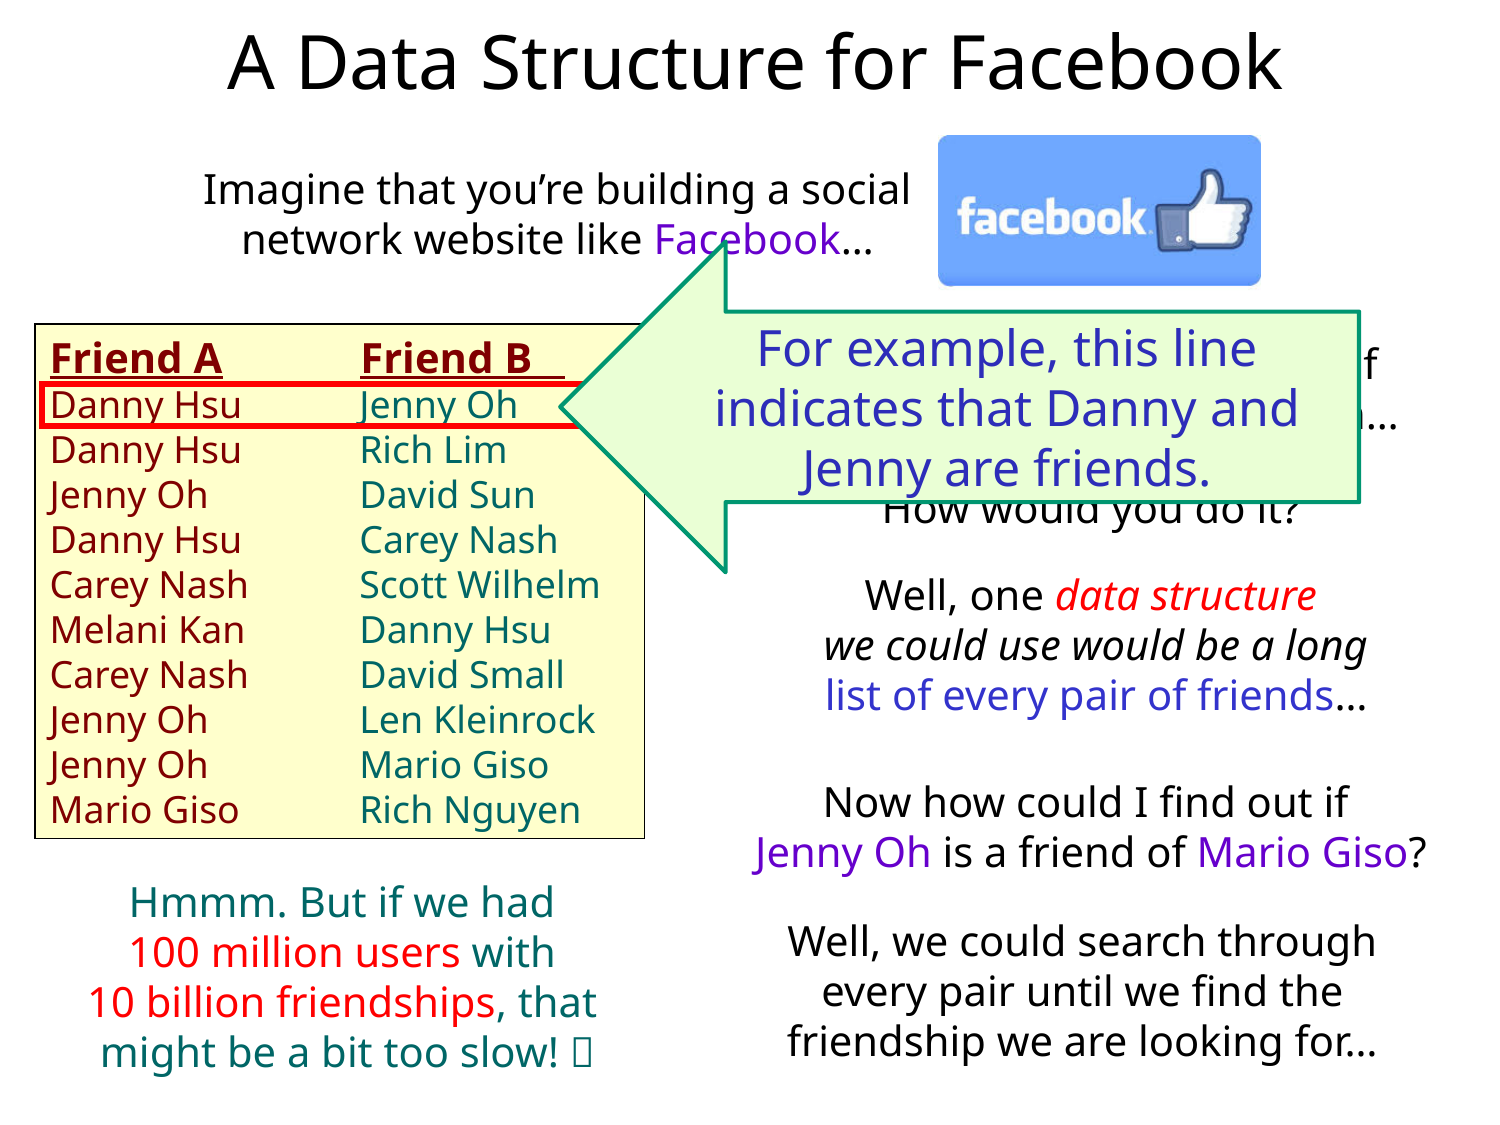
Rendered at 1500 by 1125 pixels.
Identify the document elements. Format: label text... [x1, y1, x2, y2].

text_box Hmmm. But if we had 100 million users with 10 billion friendships, that might be a bit too slow!  [10, 868, 684, 1083]
text_box For example, this line indicates that Danny and Jenny are friends. [558, 309, 1362, 575]
text_box Now how could I find out if Jenny Oh is a friend of Mario Giso? [682, 768, 1499, 883]
text_box [42, 384, 579, 426]
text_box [25, 135, 1261, 316]
text_box Well, we could search through every pair until we find the friendship we are looking for… [714, 907, 1450, 1072]
text_box How would you do it? [728, 474, 1491, 540]
text_box And you want to keep track of who made friends with whom… [1362, 330, 1491, 445]
text_box Friend A Friend B Danny Hsu Jenny Oh Danny Hsu Rich Lim Jenny Oh David Sun Danny Hsu Carey Nash Carey Nash Scott Wilhelm Melani Kan Danny Hsu Carey Nash David Small Jenny Oh Len Kleinrock Jenny Oh Mario Giso Mario Giso Rich Nguyen [34, 325, 645, 839]
text_box A Data Structure for Facebook [62, 0, 1450, 154]
text_box Well, one data structure we could use would be a long list of every pair of friends… [742, 561, 1450, 727]
